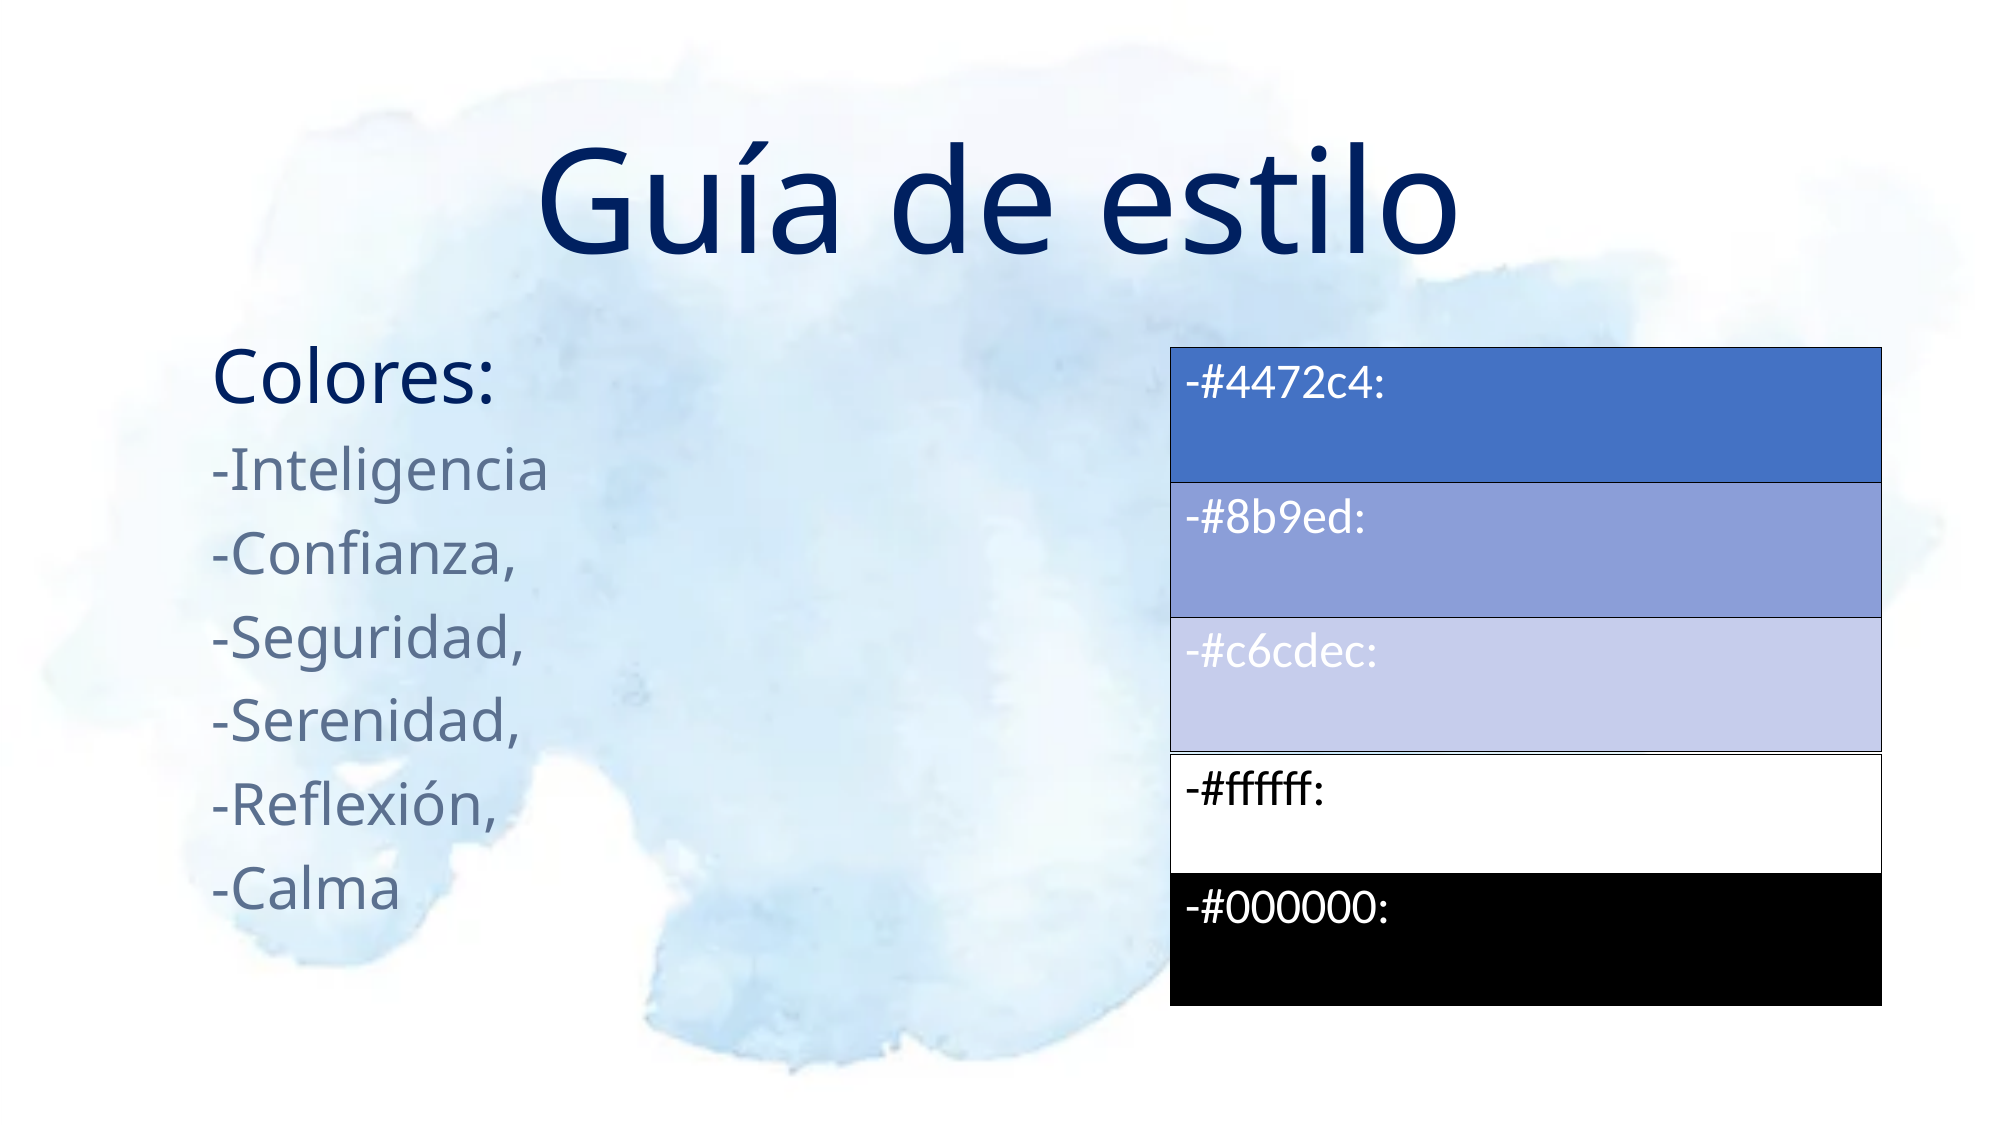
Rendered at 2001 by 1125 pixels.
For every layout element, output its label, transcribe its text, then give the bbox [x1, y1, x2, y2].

text_box -#000000: [1170, 873, 1882, 1006]
title Guía de estilo [136, 70, 1862, 293]
text_box -#4472c4: [1170, 347, 1882, 483]
text_box Colores: -Inteligencia -Confianza, -Seguridad, -Serenidad, -Reflexión, -Calma [196, 331, 939, 1038]
text_box -#ffffff: [1170, 754, 1882, 873]
list -#8b9ed: [1170, 483, 1882, 617]
text_box -#c6cdec: [1170, 617, 1882, 752]
